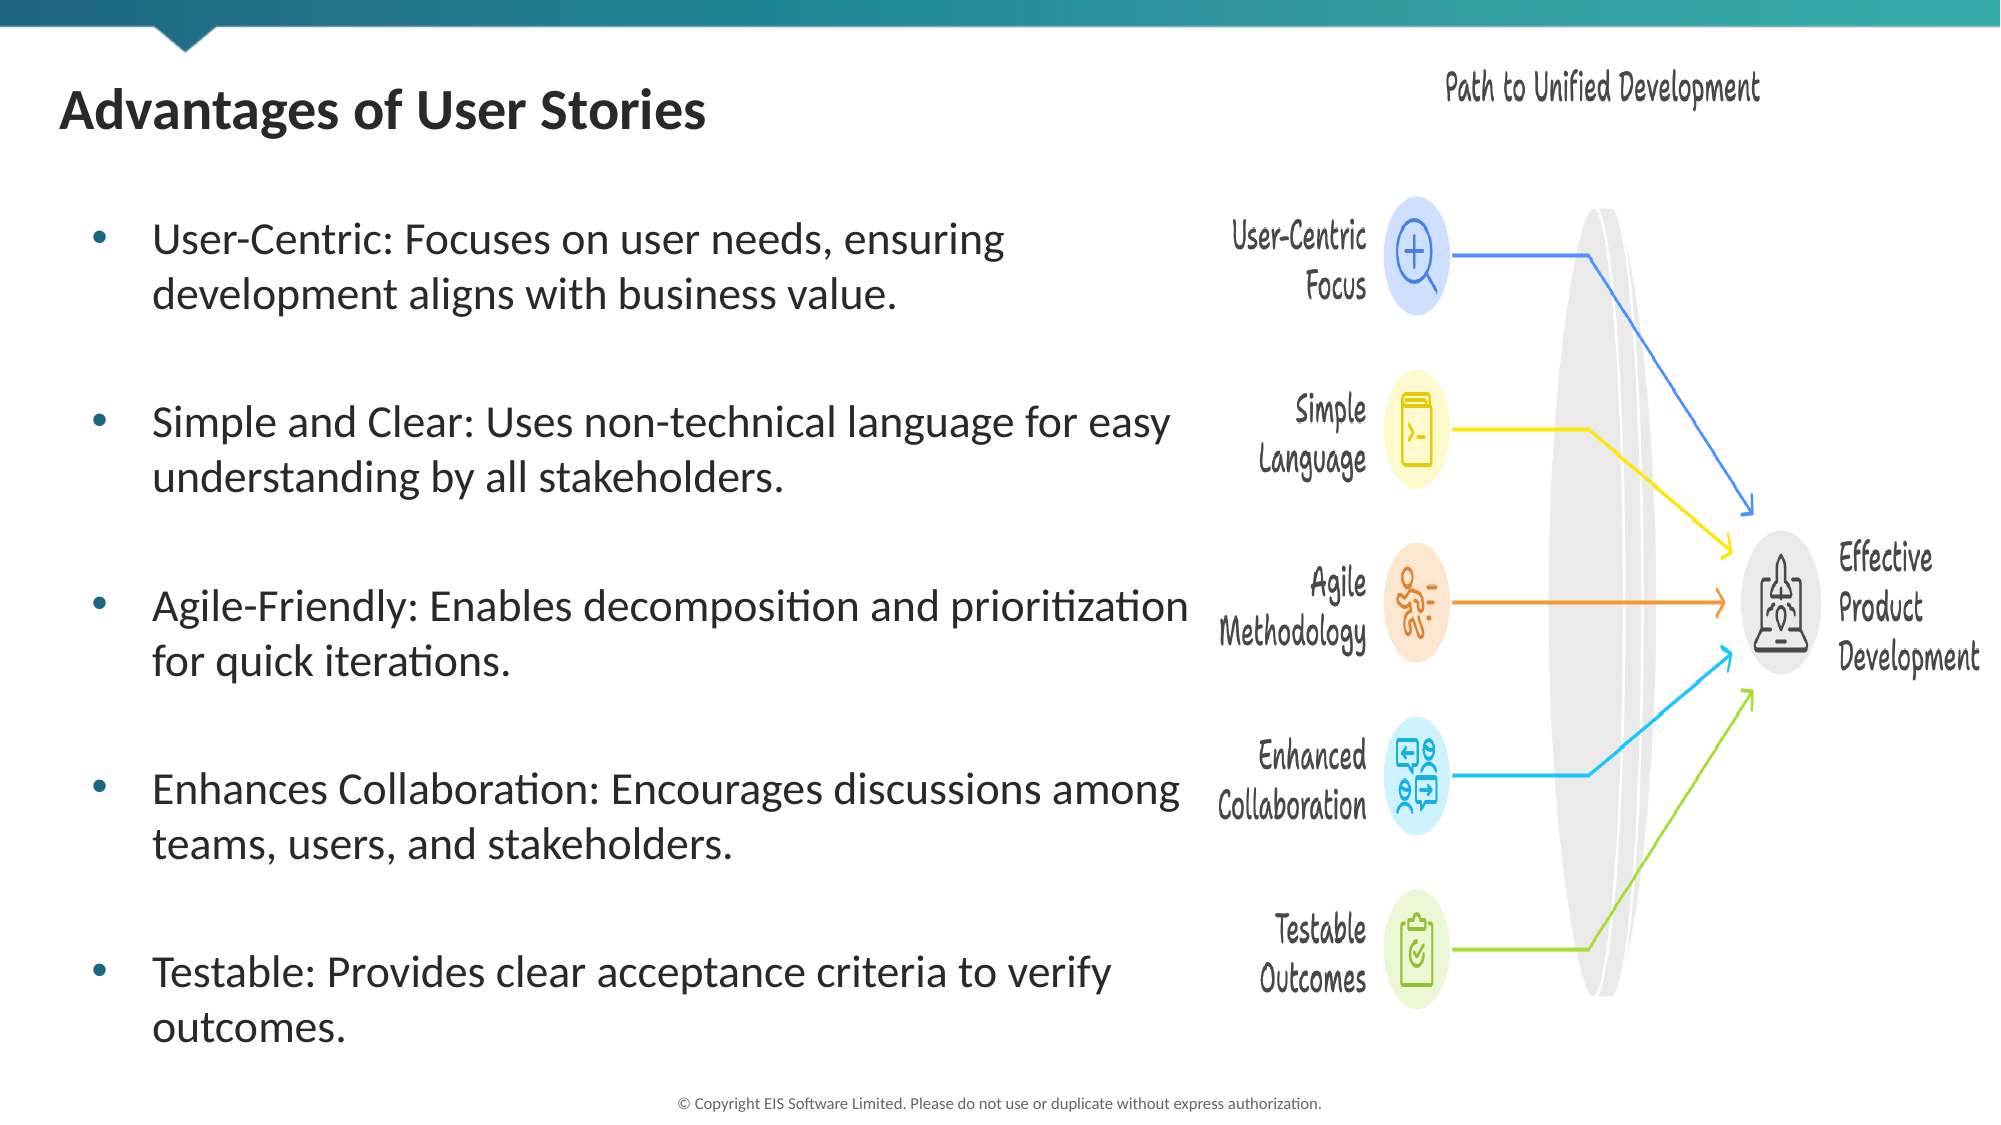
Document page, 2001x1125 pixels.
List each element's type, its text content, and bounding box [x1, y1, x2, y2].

list User-Centric: Focuses on user needs, ensuring development aligns with business value. Simple and Clear: Uses non-technical language for easy understanding by all stakeholders. Agile-Friendly: Enables decomposition and prioritization for quick iterations. Enhances Collaboration: Encourages discussions among teams, users, and stakeholders. Testable: Provides clear acceptance criteria to verify outcomes. [62, 201, 1225, 1068]
title Advantages of User Stories [59, 62, 1185, 177]
picture [0, 0, 2000, 1040]
